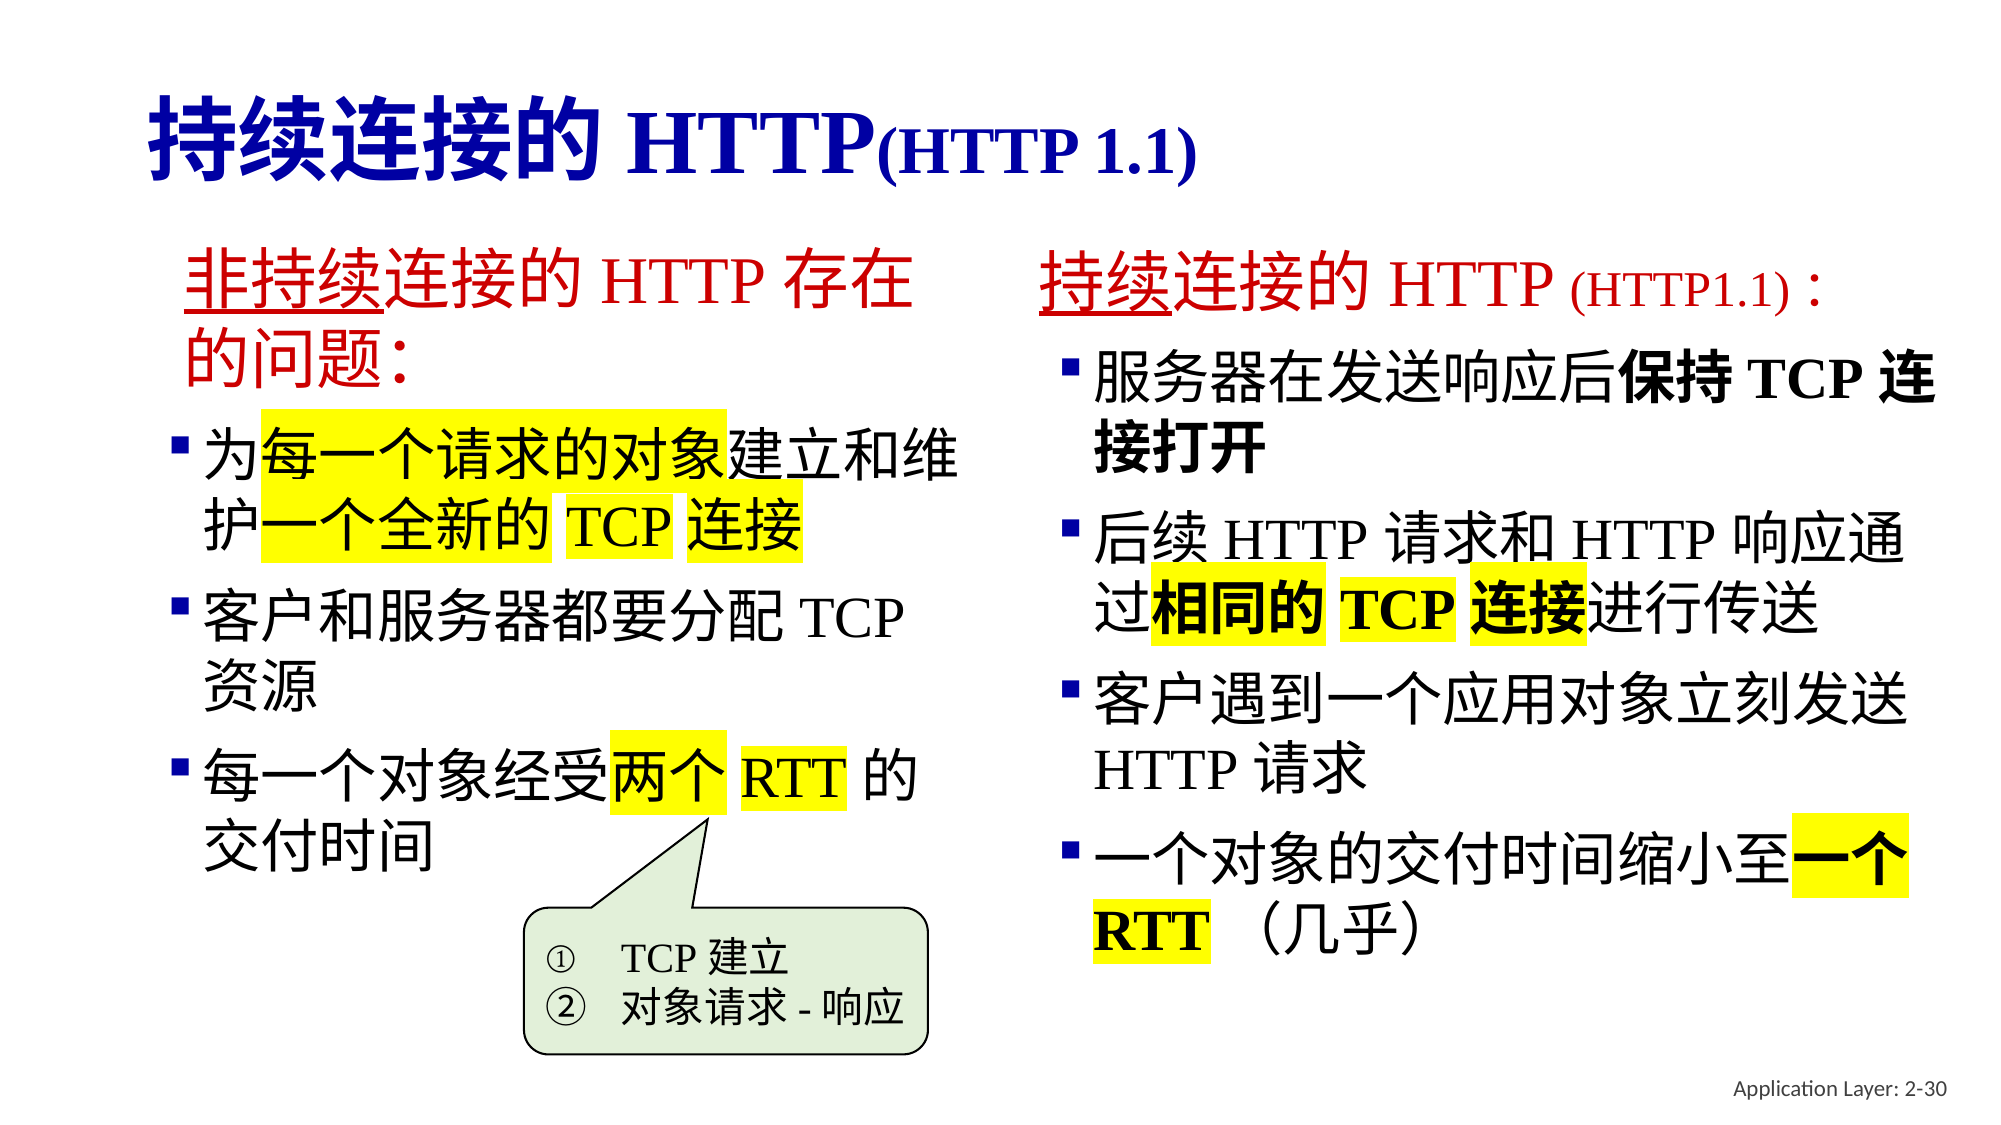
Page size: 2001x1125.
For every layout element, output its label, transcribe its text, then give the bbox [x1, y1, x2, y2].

title 持续连接的HTTP(HTTP 1.1) [131, 70, 1856, 218]
text_box 非持续连接的HTTP存在的问题： 为每一个请求的对象建立和维护一个全新的TCP连接 客户和服务器都要分配TCP资源 每一个对象经受两个RTT的交付时间 [131, 229, 979, 993]
text_box TCP建立 对象请求-响应 [522, 816, 929, 1056]
text_box 持续连接的HTTP (HTTP1.1)： 服务器在发送响应后保持TCP连接打开 后续HTTP请求和HTTP响应通过相同的TCP连接进行传送 客户遇到一个应用对象立刻发送HTTP请求 一个对象的交付时间缩小至一个RTT（几乎） [1021, 231, 1963, 995]
slide_number Application Layer: 2-30 [1512, 1056, 1963, 1117]
